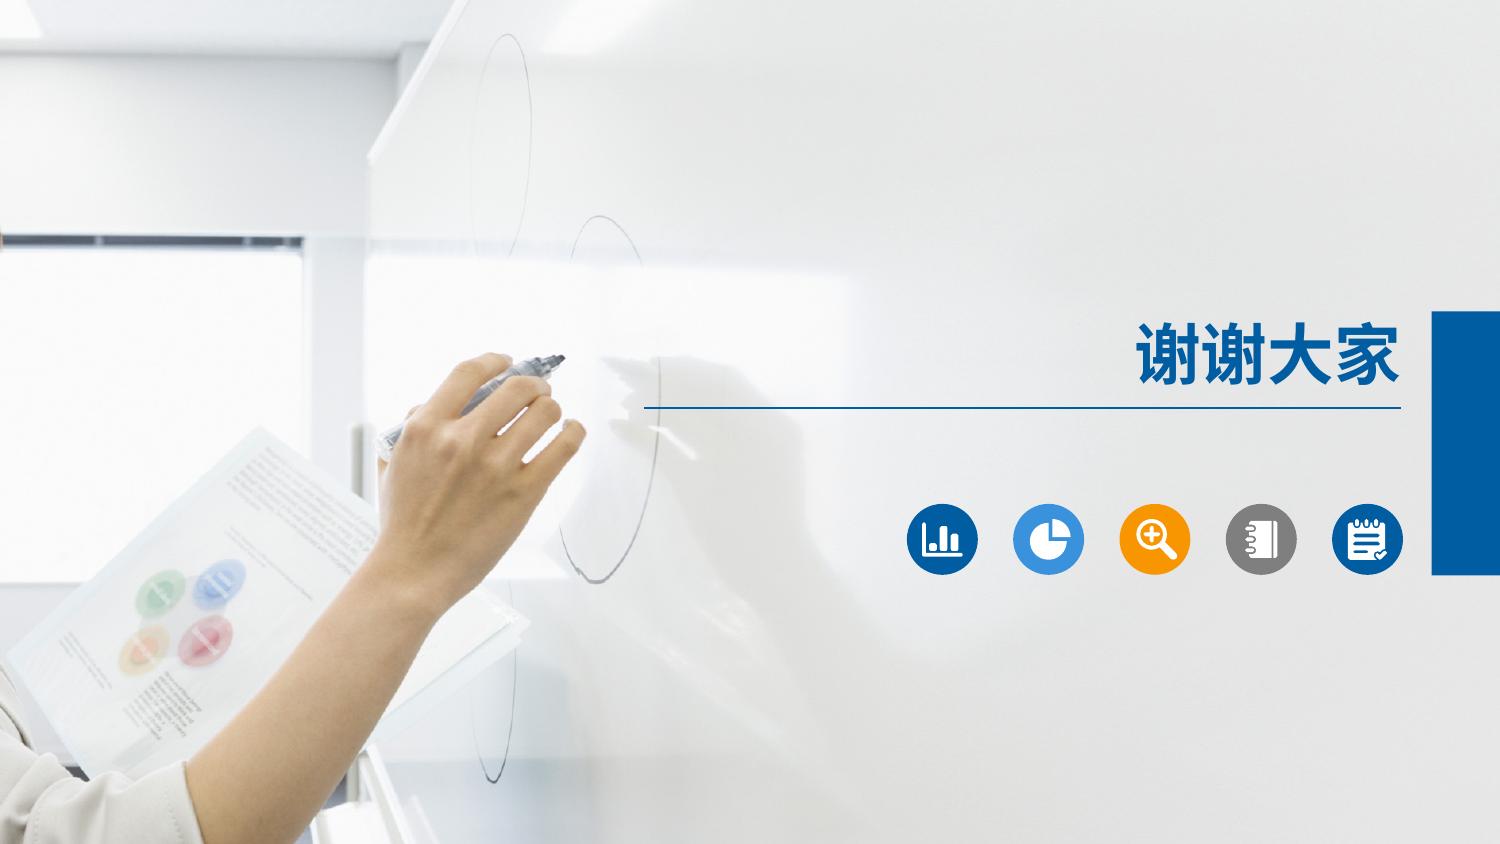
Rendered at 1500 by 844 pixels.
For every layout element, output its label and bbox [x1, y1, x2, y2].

text_box [1331, 503, 1404, 576]
text_box [906, 503, 979, 576]
picture [0, 0, 1500, 844]
text_box [1012, 503, 1085, 576]
text_box [1225, 503, 1297, 576]
text_box [1119, 503, 1191, 575]
